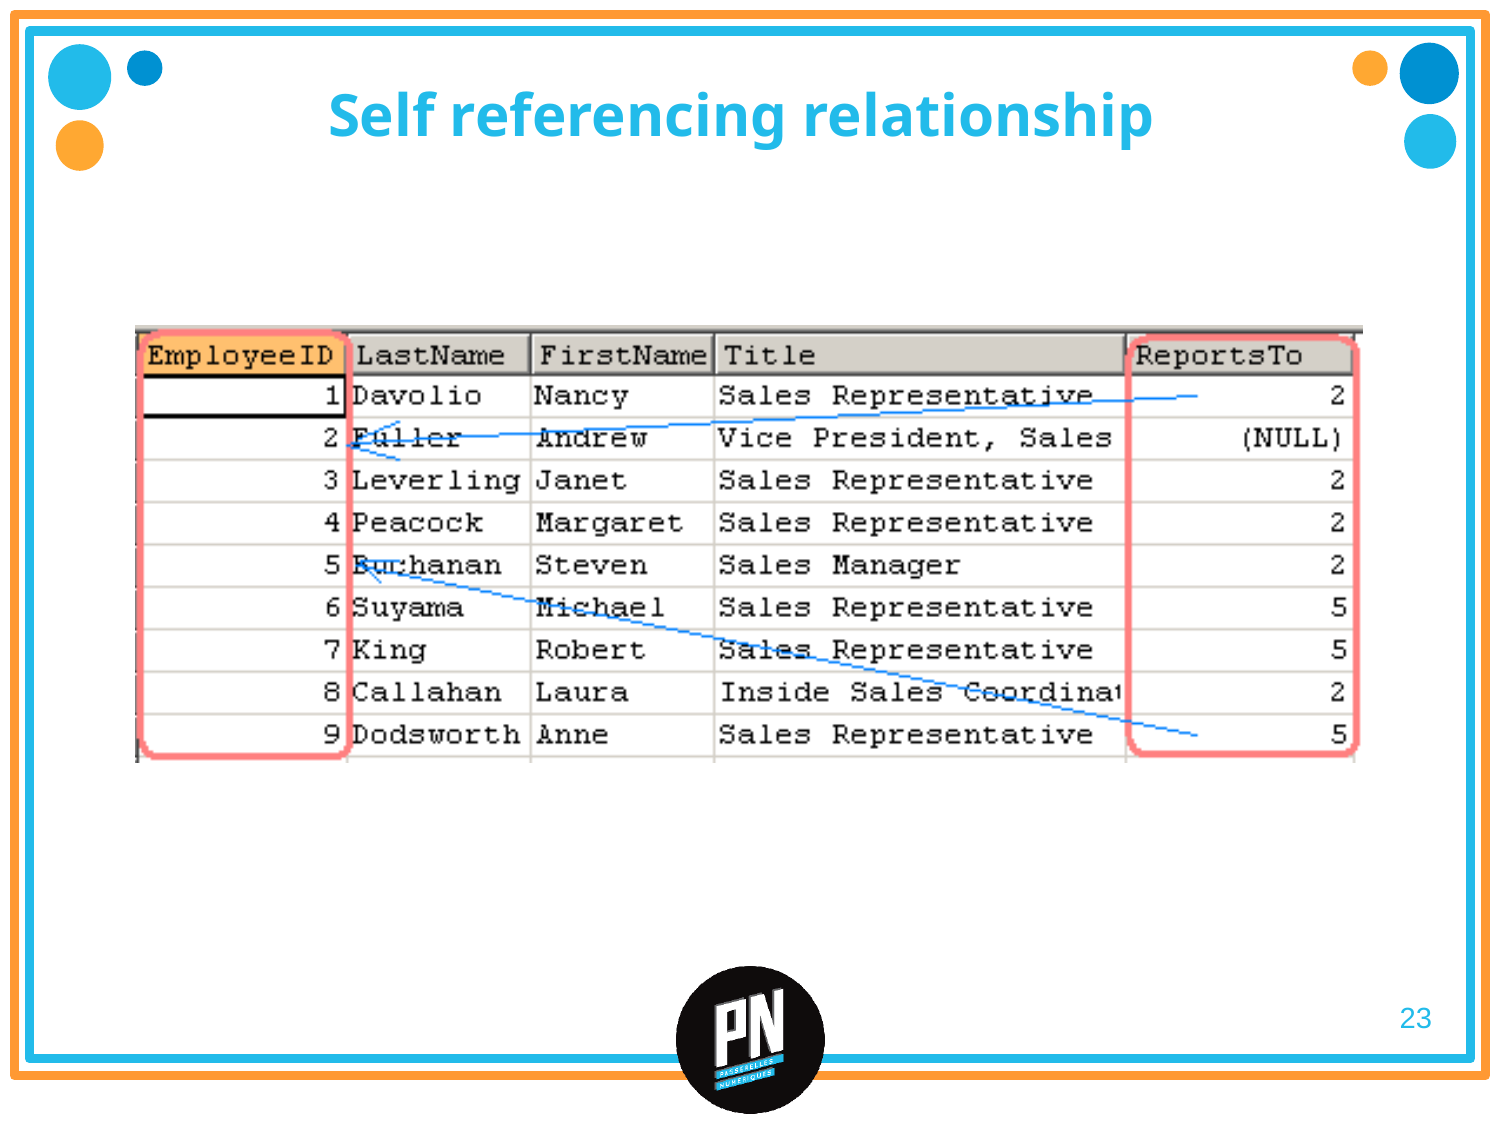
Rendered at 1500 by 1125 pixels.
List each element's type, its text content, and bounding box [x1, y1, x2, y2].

picture [674, 964, 826, 1115]
picture [134, 324, 1364, 763]
title Self referencing relationship [75, 36, 1424, 191]
